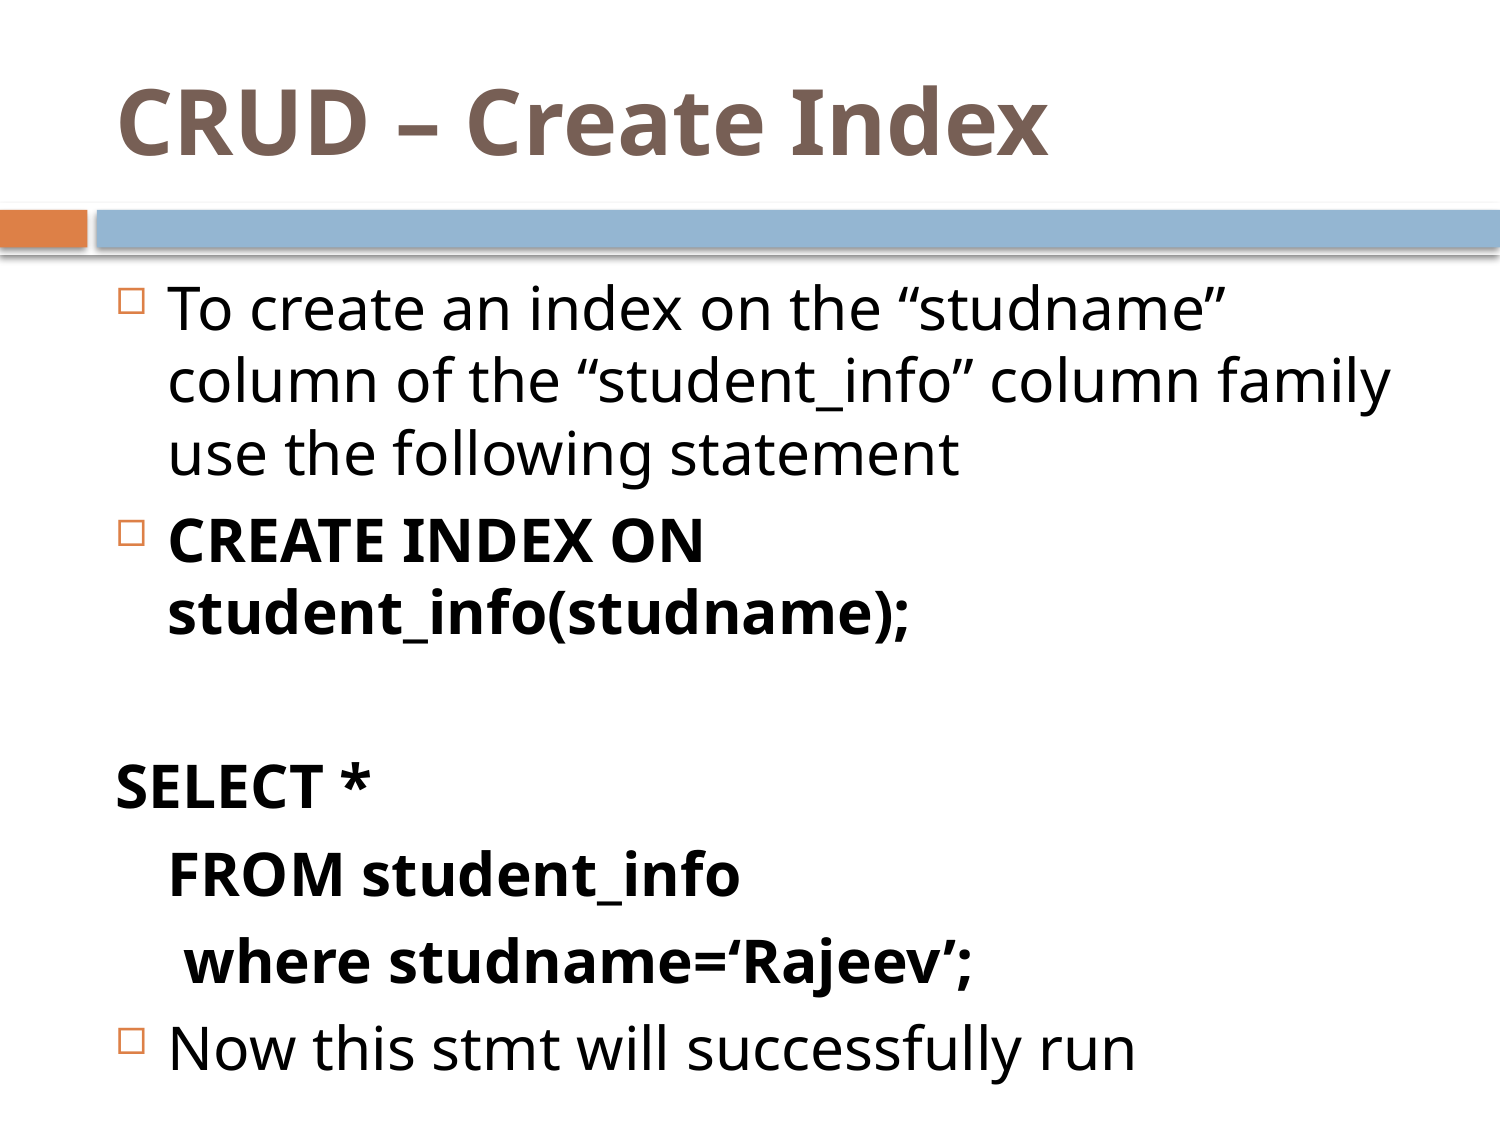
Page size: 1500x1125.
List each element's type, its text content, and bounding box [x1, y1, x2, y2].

list To create an index on the “studname” column of the “student_info” column family use the following statement CREATE INDEX ON student_info(studname); SELECT * FROM student_info where studname=‘Rajeev’; Now this stmt will successfully run [100, 262, 1439, 1001]
title CRUD – Create Index [100, 37, 1439, 201]
